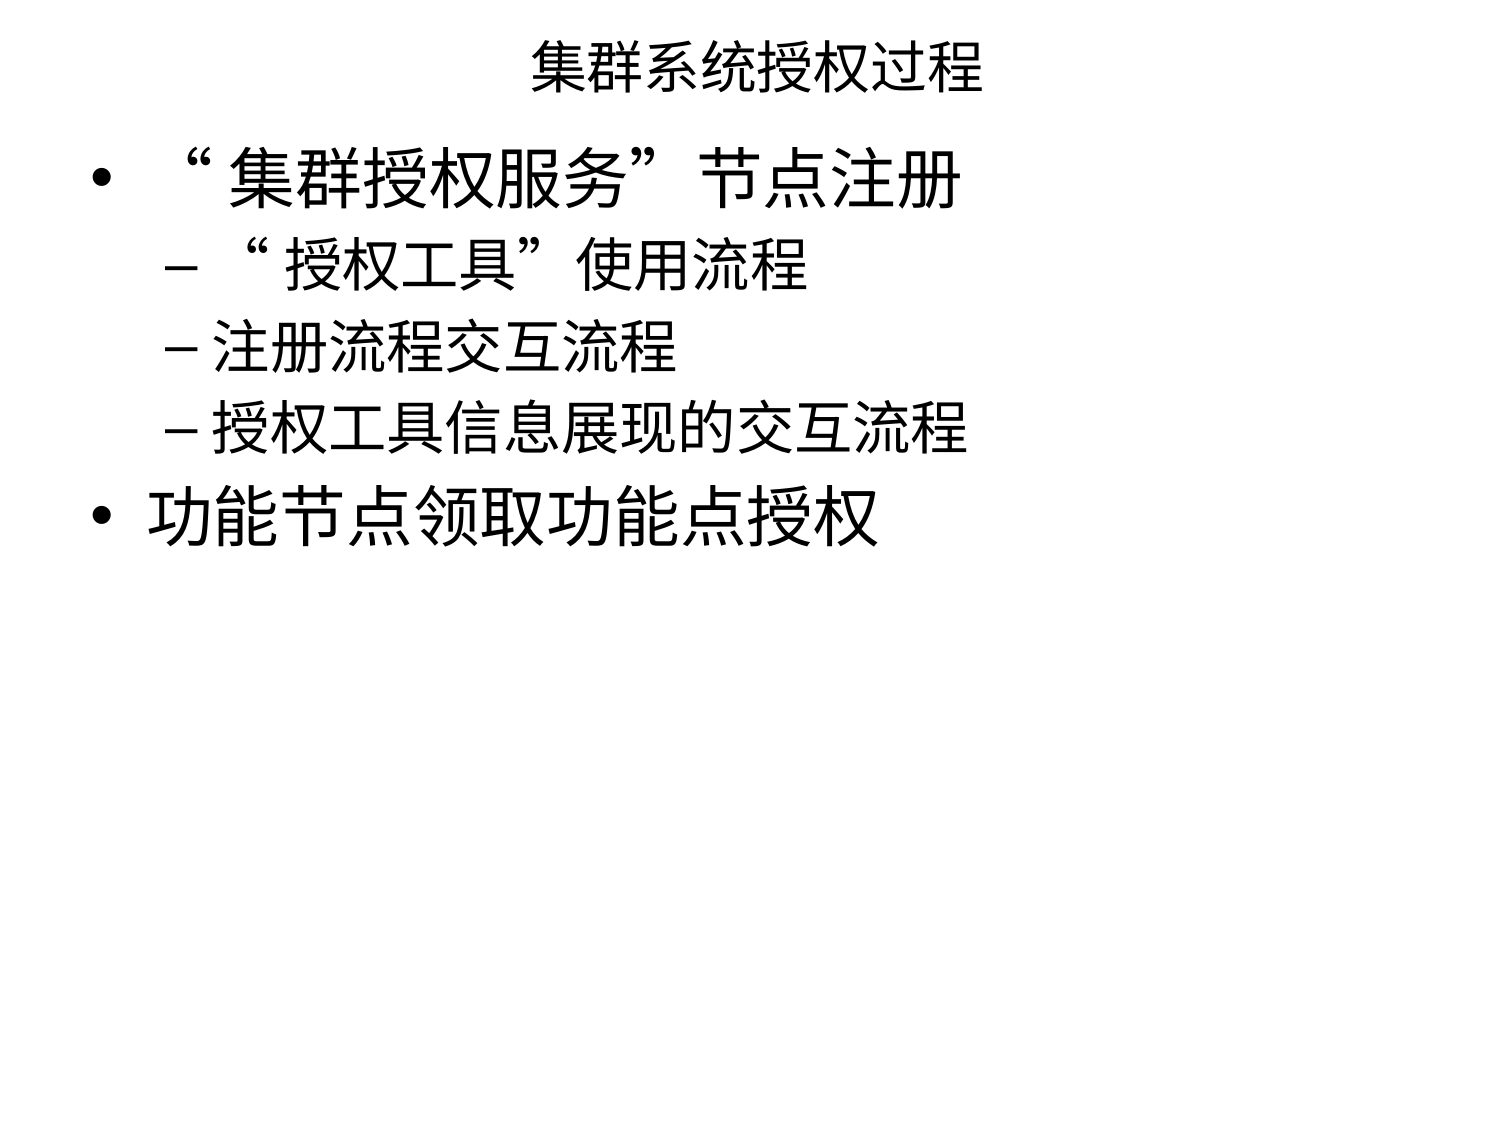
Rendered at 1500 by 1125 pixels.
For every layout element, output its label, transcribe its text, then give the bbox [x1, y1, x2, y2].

title 集群系统授权过程 [82, 23, 1432, 108]
list “集群授权服务”节点注册 “授权工具”使用流程 注册流程交互流程 授权工具信息展现的交互流程 功能节点领取功能点授权 [75, 128, 1425, 1005]
